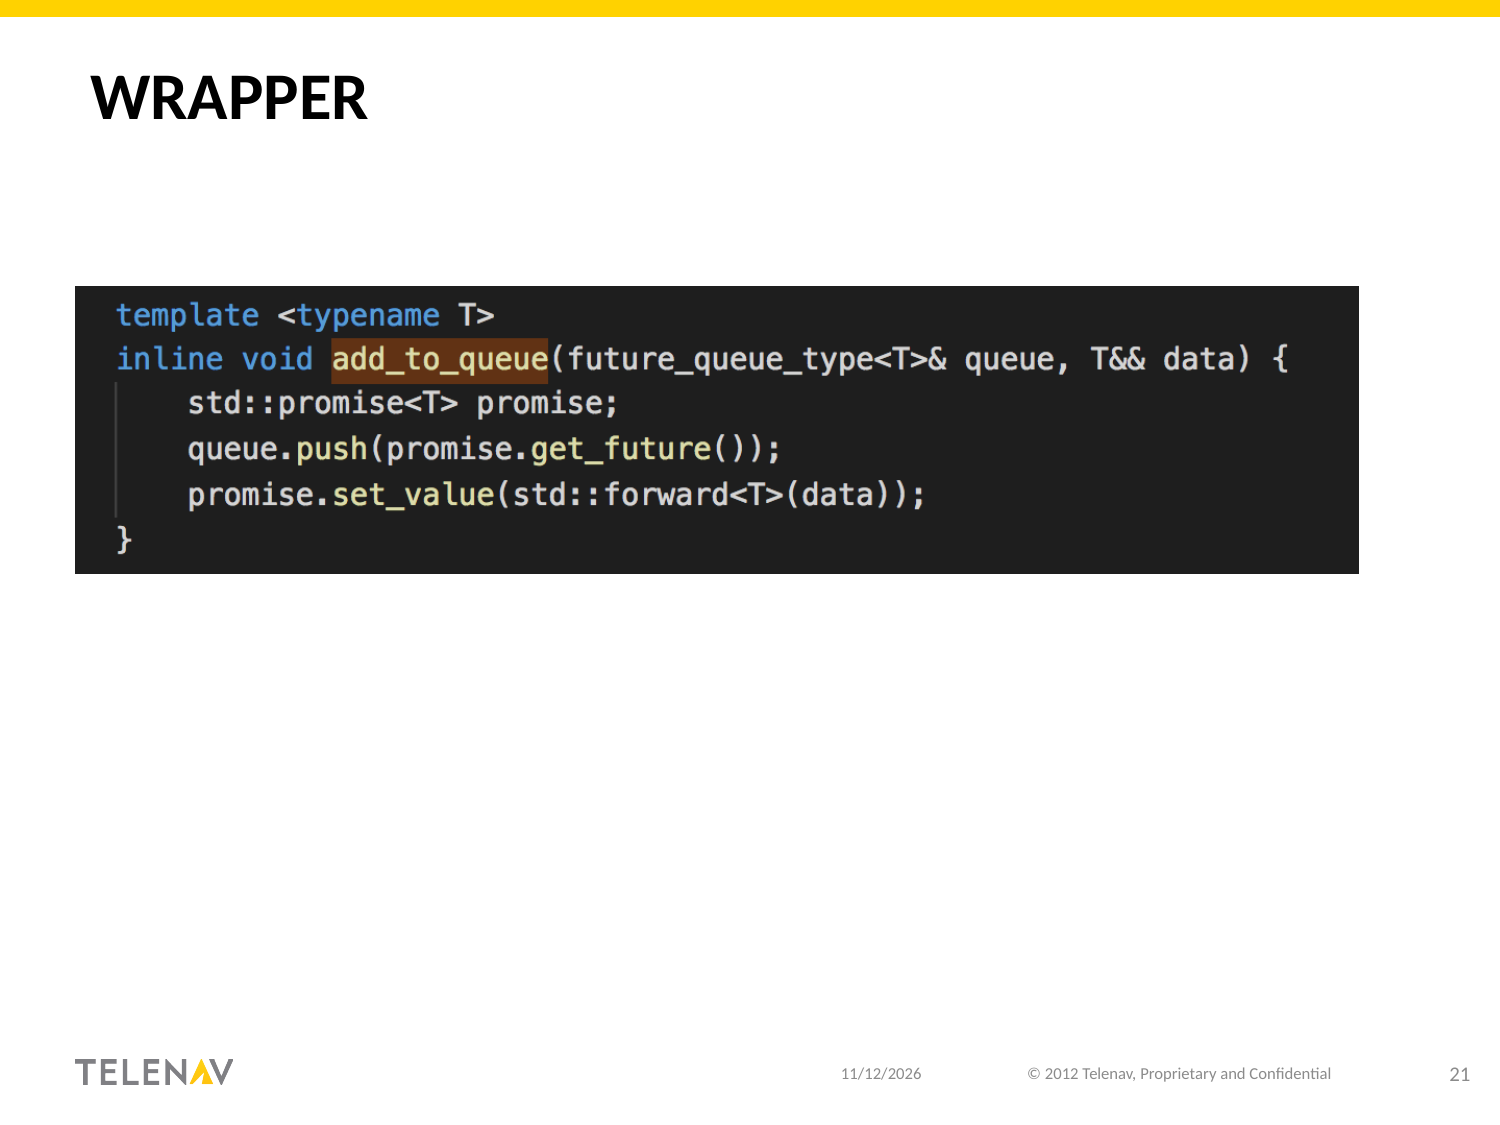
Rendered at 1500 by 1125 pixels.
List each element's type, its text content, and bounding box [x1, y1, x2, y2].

title wrapper [75, 45, 1486, 146]
footer © 2012 Telenav, Proprietary and Confidential [1006, 1042, 1353, 1103]
picture [74, 285, 1359, 574]
slide_number 21 [1420, 1042, 1486, 1103]
picture [75, 1059, 233, 1085]
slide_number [825, 1042, 945, 1103]
